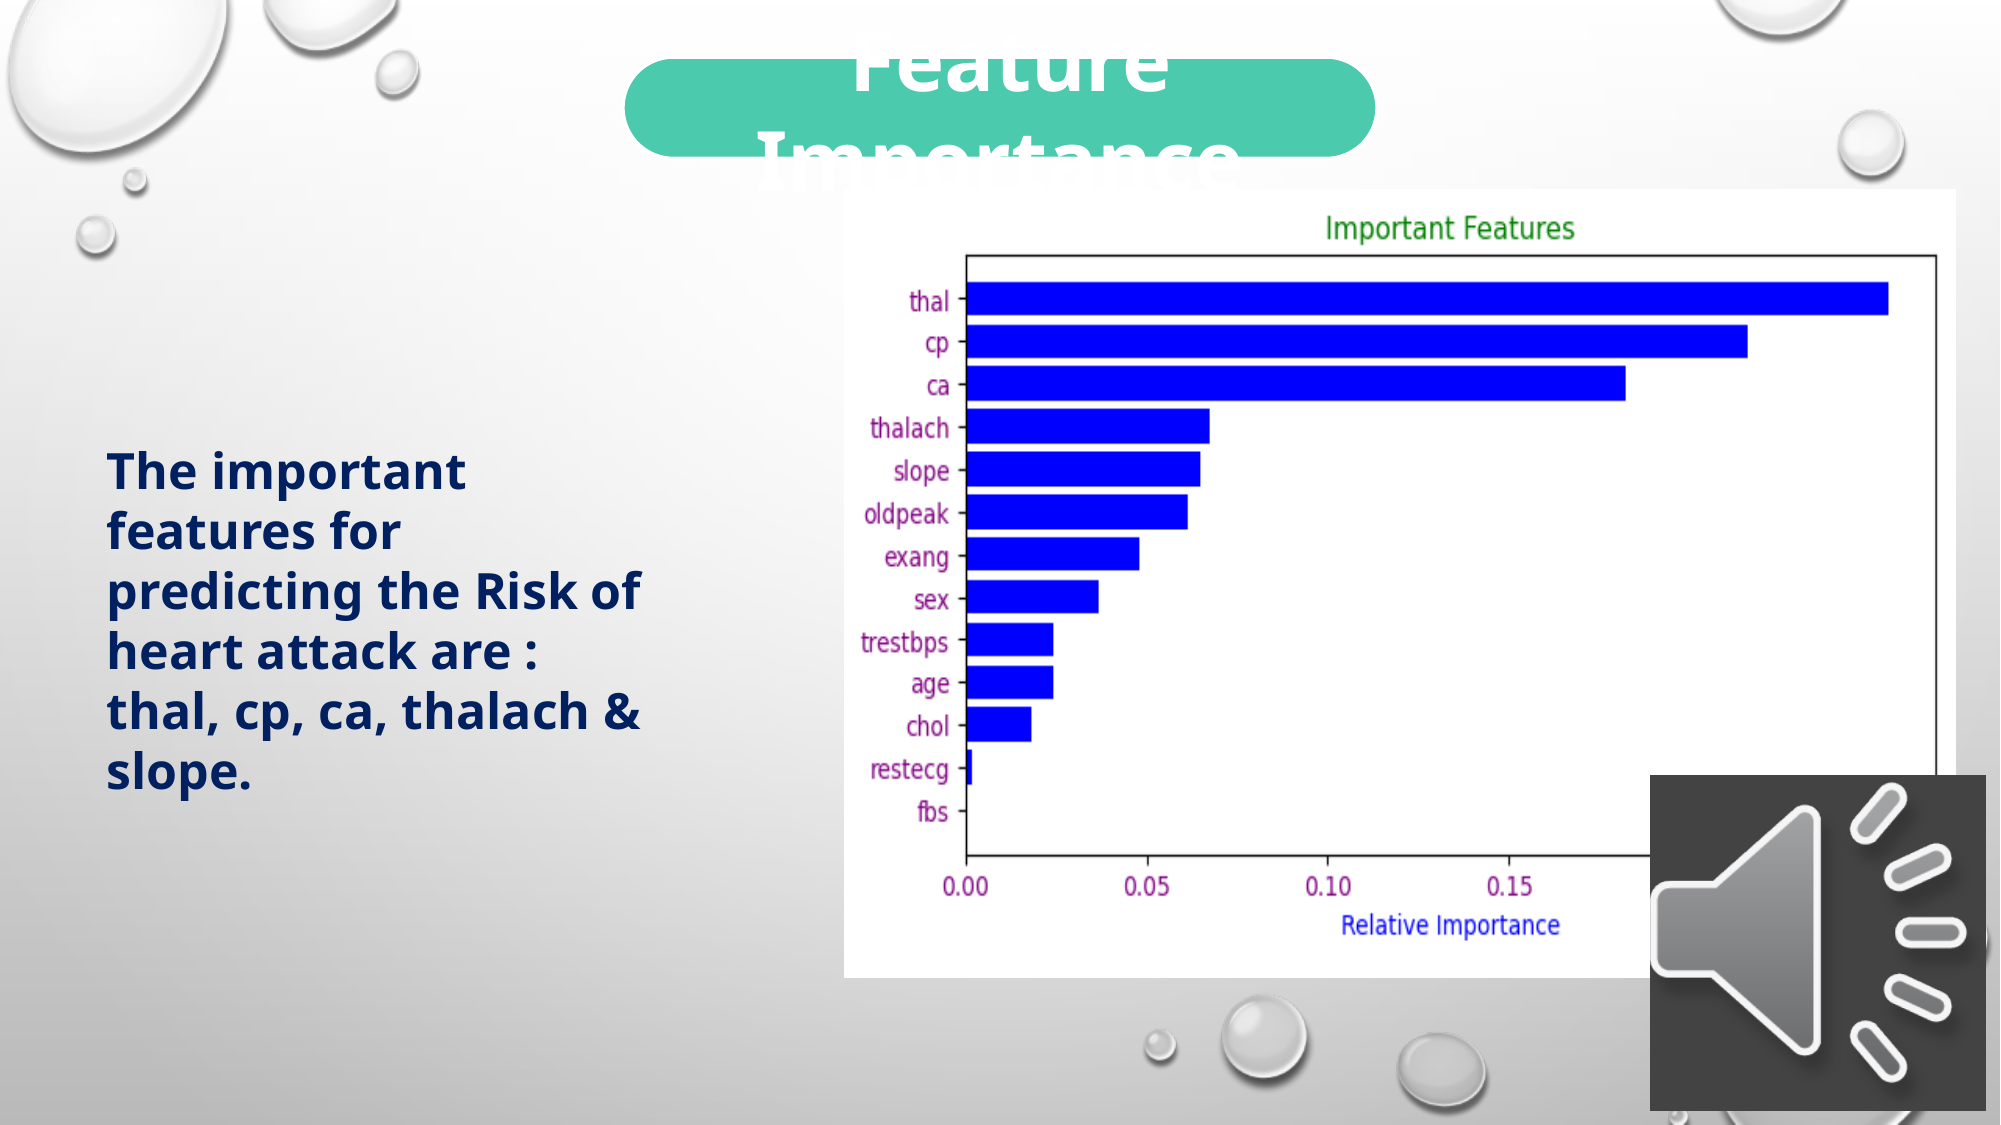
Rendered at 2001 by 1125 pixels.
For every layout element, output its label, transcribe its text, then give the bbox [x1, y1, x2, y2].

text_box The important features for predicting the Risk of heart attack are : thal, cp, ca, thalach & slope. [92, 432, 671, 852]
text_box Feature Importance [621, 55, 1379, 161]
picture [0, 0, 2000, 1125]
